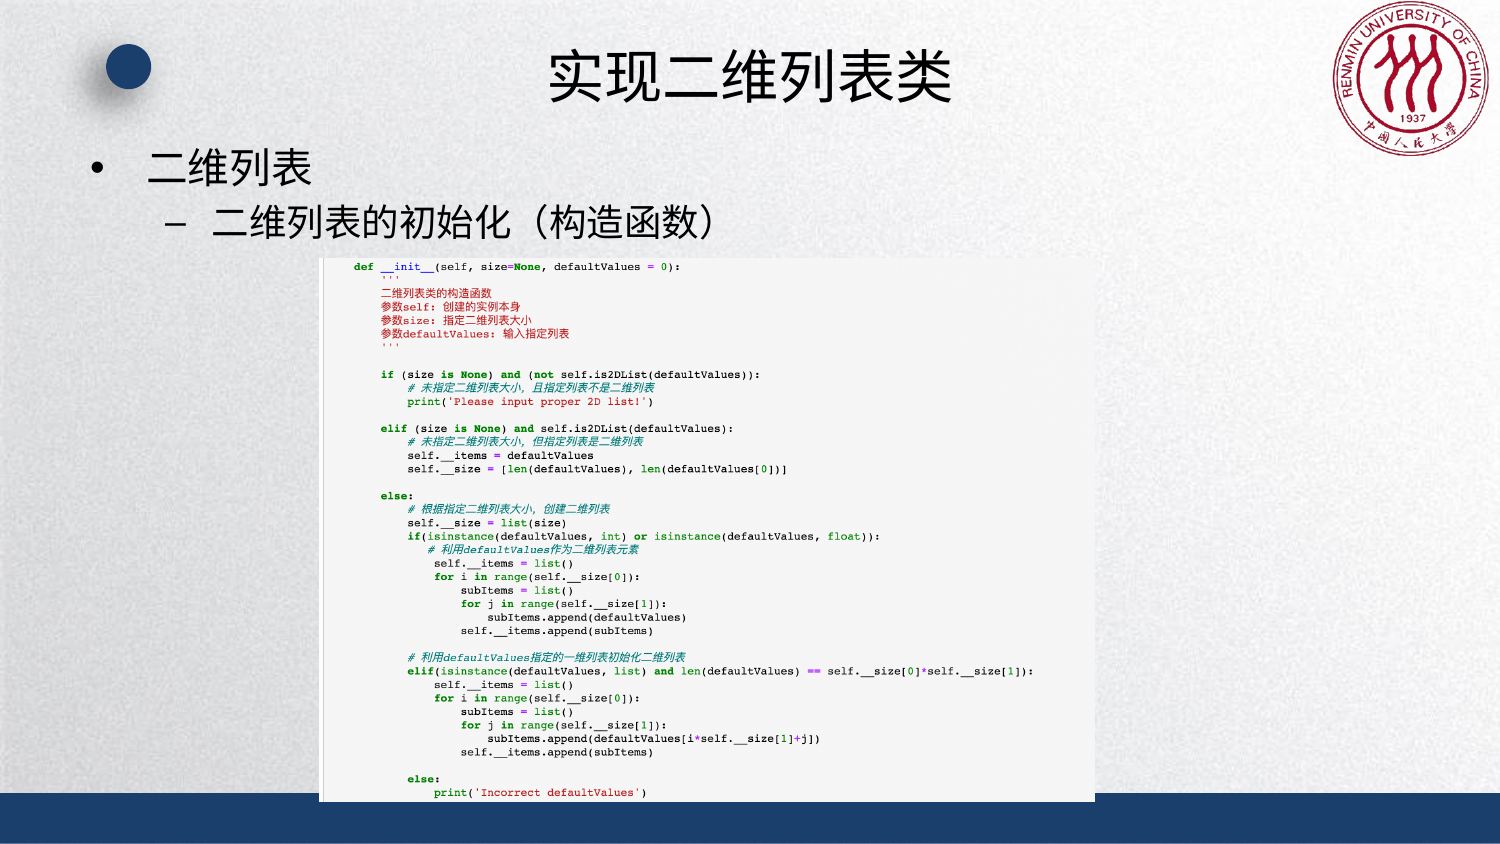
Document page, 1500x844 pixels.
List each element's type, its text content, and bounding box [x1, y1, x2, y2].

title 实现二维列表类 [75, 33, 1425, 116]
list 二维列表 二维列表的初始化（构造函数） [75, 134, 1445, 522]
picture [0, 0, 1500, 802]
